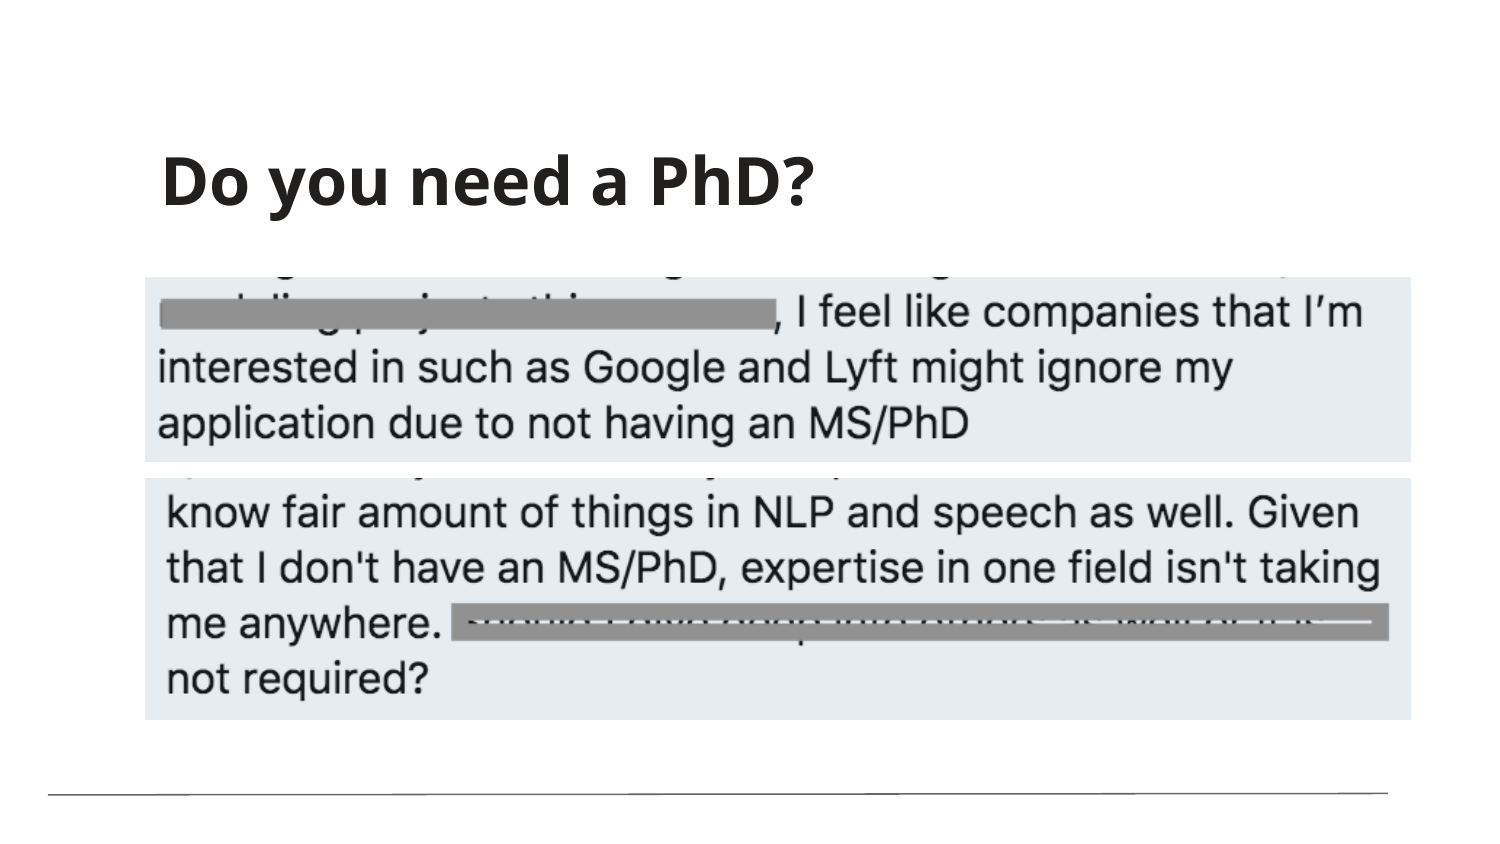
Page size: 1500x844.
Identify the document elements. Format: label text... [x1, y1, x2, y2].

picture [145, 478, 1411, 720]
picture [145, 277, 1411, 463]
text_box Do you need a PhD? [145, 117, 1370, 241]
